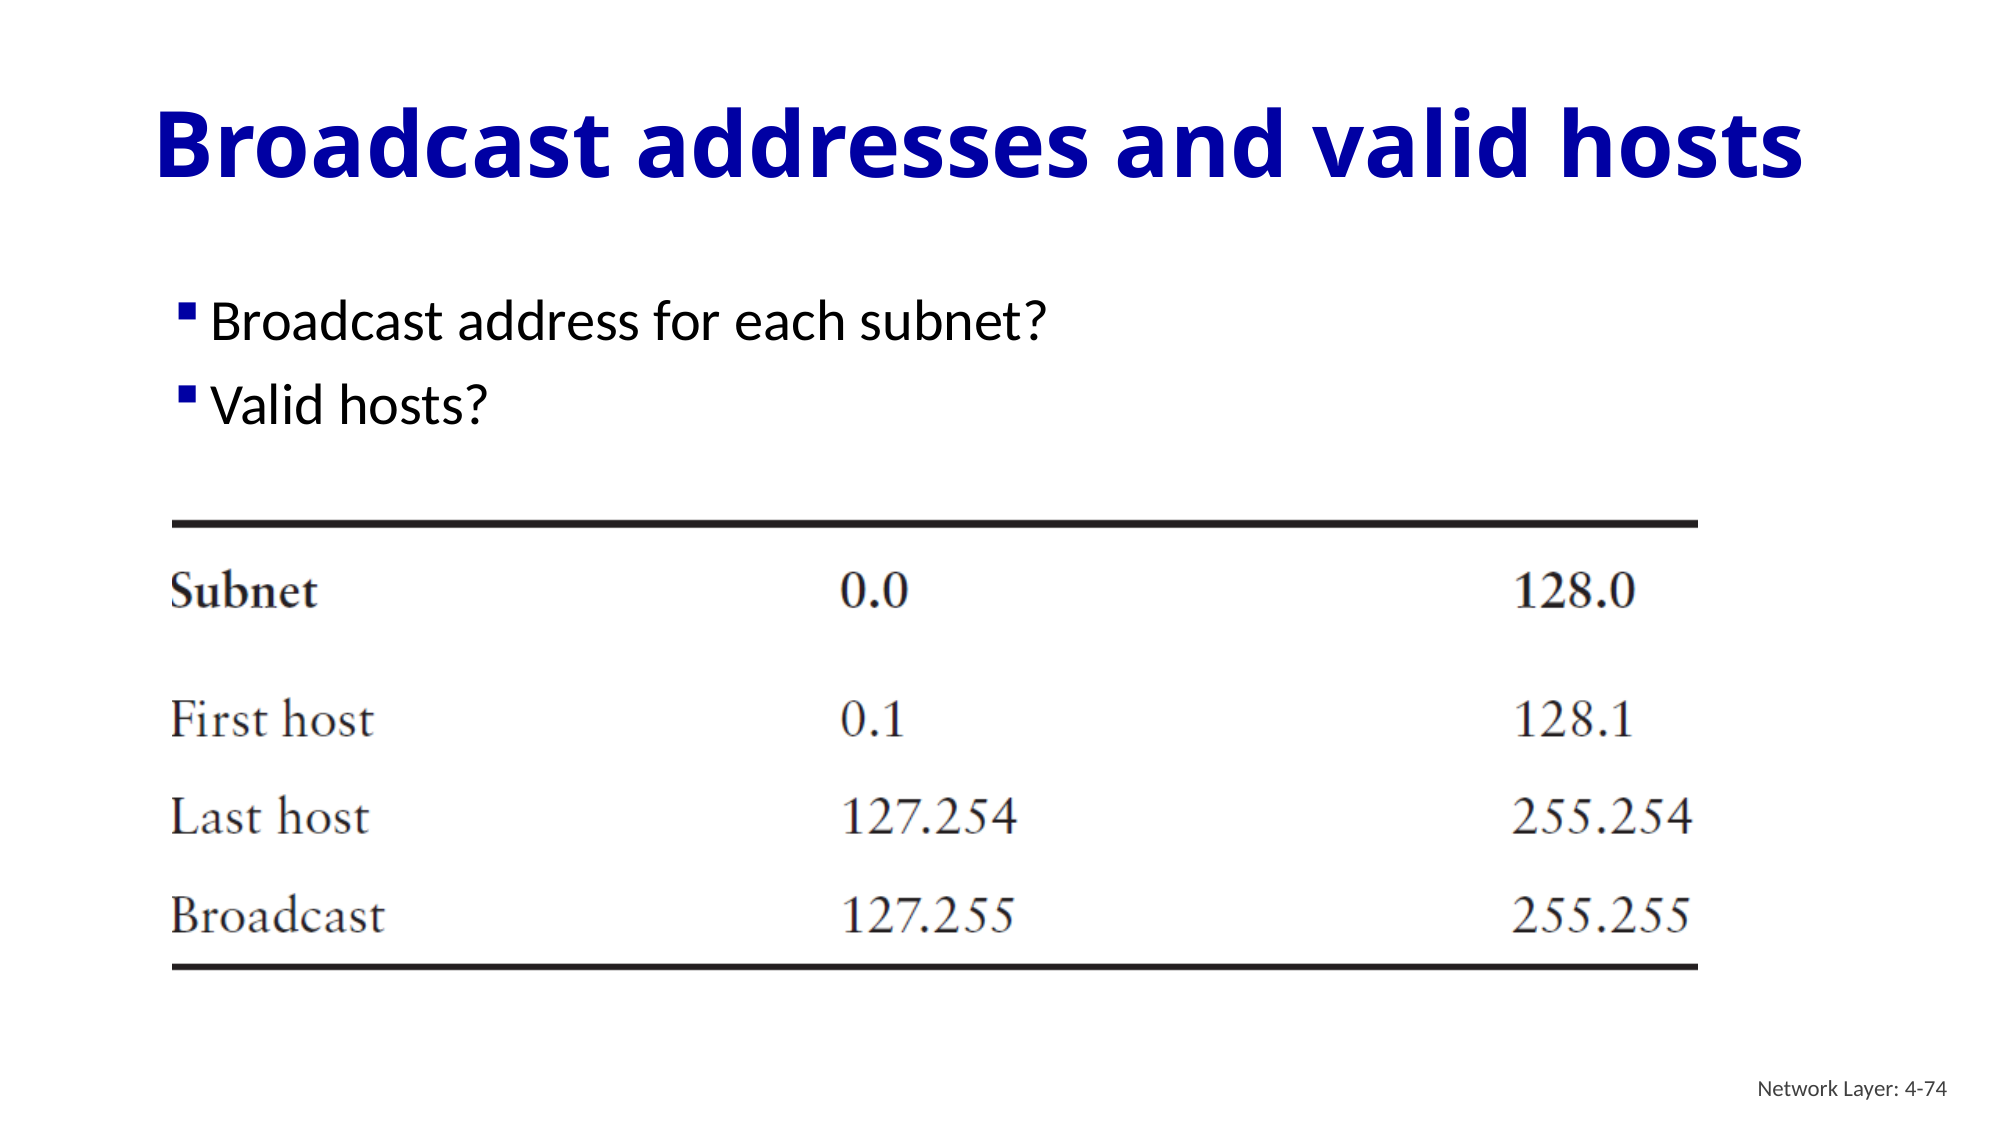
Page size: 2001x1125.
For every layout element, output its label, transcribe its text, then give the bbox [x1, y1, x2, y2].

picture [172, 514, 1698, 986]
list Broadcast address for each subnet? Valid hosts? [137, 282, 1863, 997]
slide_number Network Layer: 4-74 [1512, 1056, 1963, 1117]
title Broadcast addresses and valid hosts [137, 74, 1863, 221]
